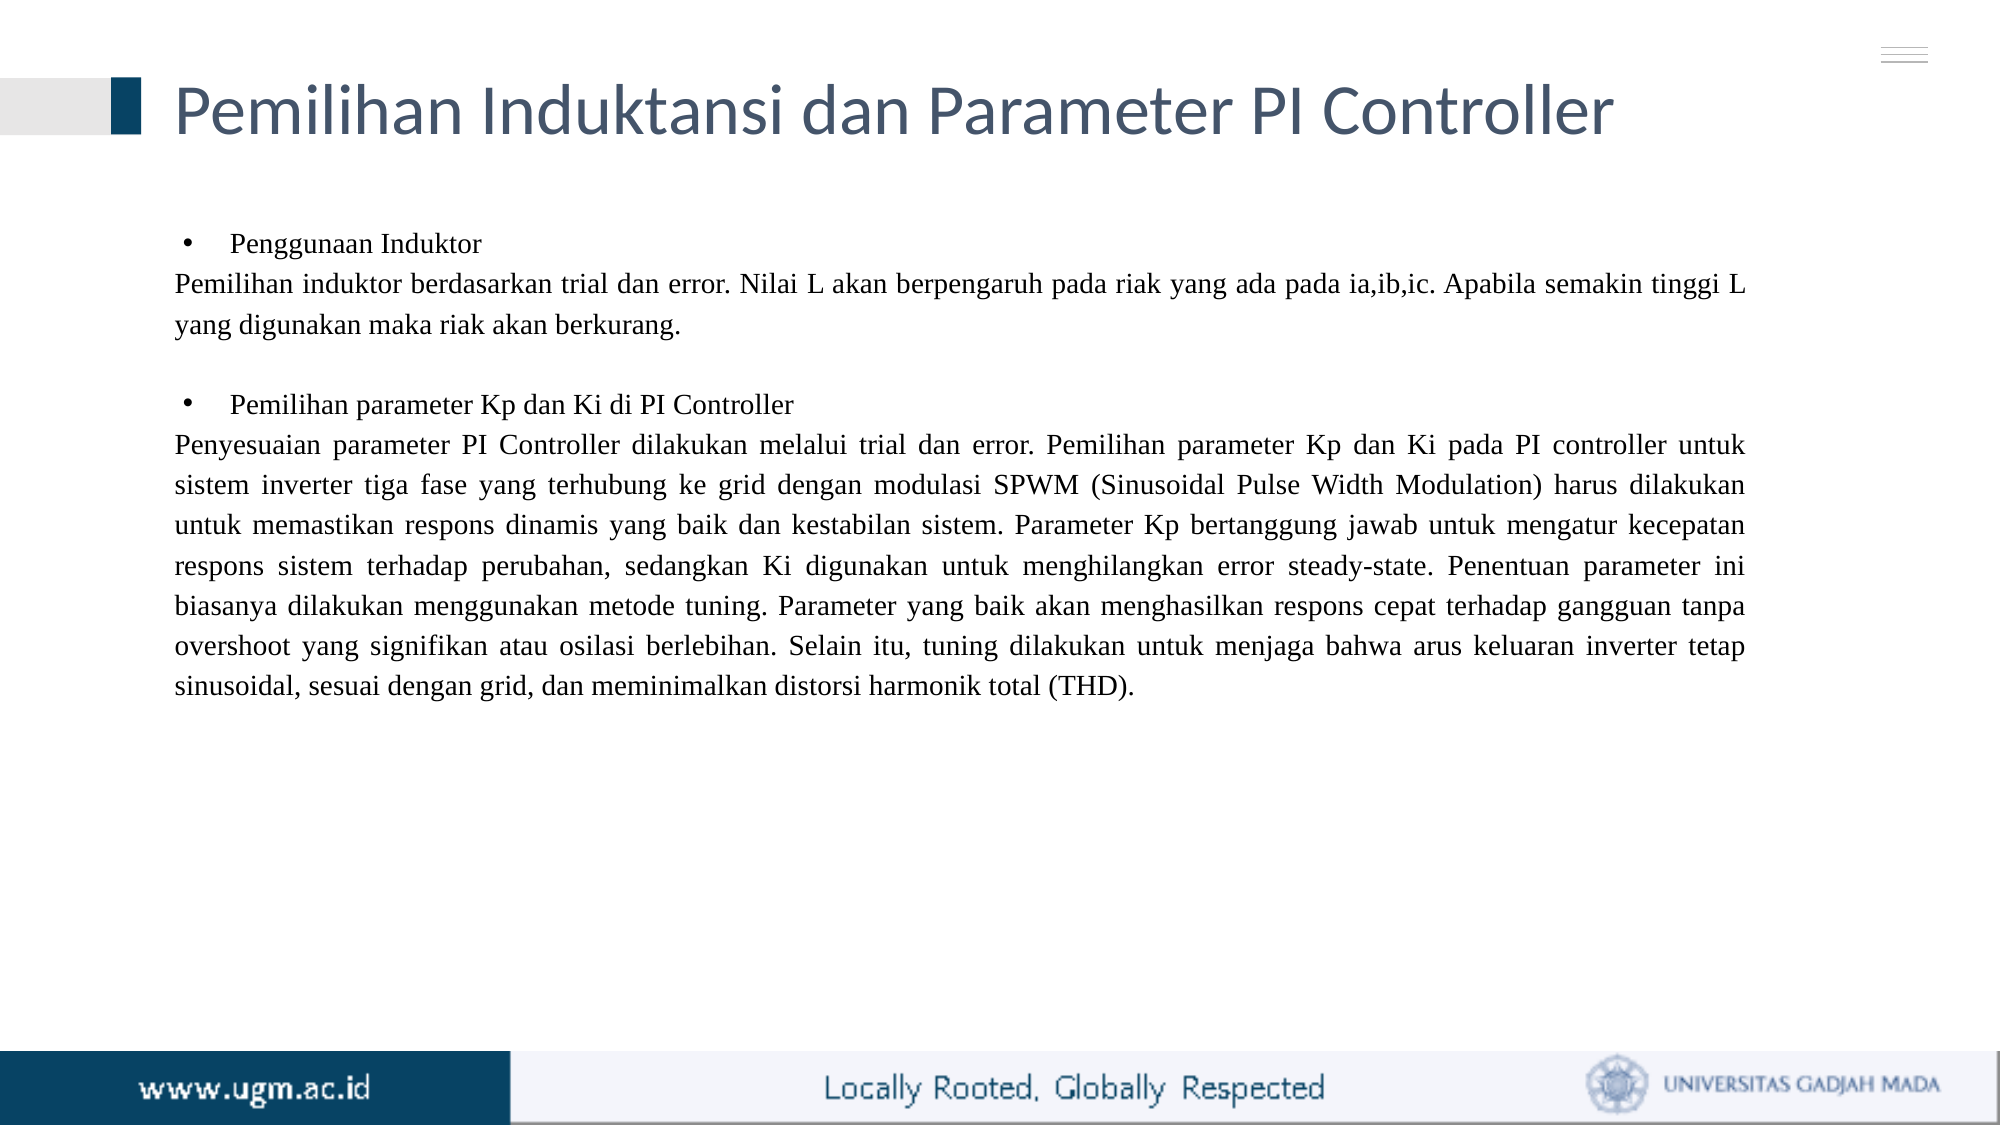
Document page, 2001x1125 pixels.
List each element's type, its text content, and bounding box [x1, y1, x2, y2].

list Penggunaan Induktor Pemilihan induktor berdasarkan trial dan error. Nilai L akan berpengaruh pada riak yang ada pada ia,ib,ic. Apabila semakin tinggi L yang digunakan maka riak akan berkurang. Pemilihan parameter Kp dan Ki di PI Controller Penyesuaian parameter PI Controller dilakukan melalui trial dan error. Pemilihan parameter Kp dan Ki pada PI controller untuk sistem inverter tiga fase yang terhubung ke grid dengan modulasi SPWM (Sinusoidal Pulse Width Modulation) harus dilakukan untuk memastikan respons dinamis yang baik dan kestabilan sistem. Parameter Kp bertanggung jawab untuk mengatur kecepatan respons sistem terhadap perubahan, sedangkan Ki digunakan untuk menghilangkan error steady-state. Penentuan parameter ini biasanya dilakukan menggunakan metode tuning. Parameter yang baik akan menghasilkan respons cepat terhadap gangguan tanpa overshoot yang signifikan atau osilasi berlebihan. Selain itu, tuning dilakukan untuk menjaga bahwa arus keluaran inverter tetap sinusoidal, sesuai dengan grid, dan meminimalkan distorsi harmonik total (THD). [159, 204, 1763, 848]
title Pemilihan Induktansi dan Parameter PI Controller [159, 47, 1842, 165]
picture [0, 1051, 2000, 1125]
